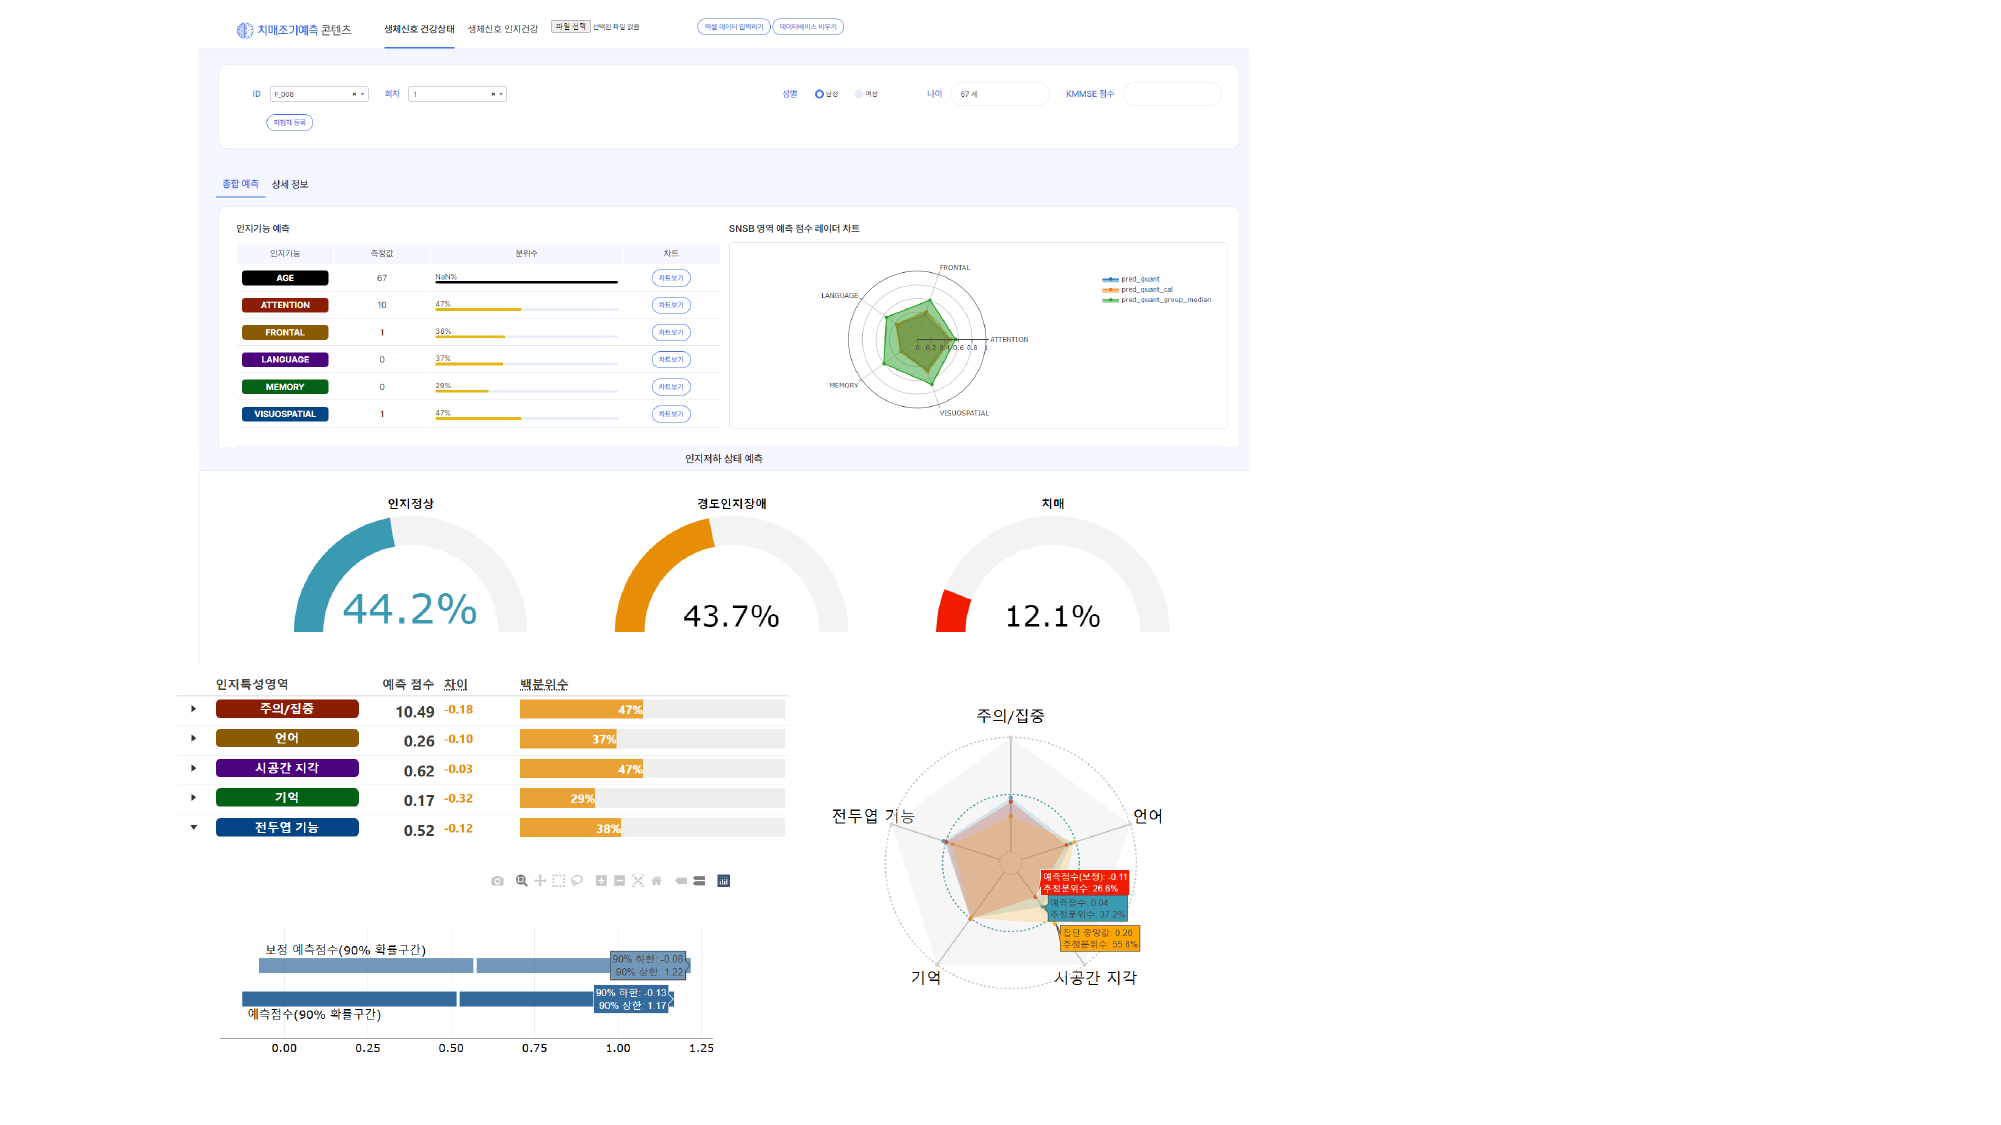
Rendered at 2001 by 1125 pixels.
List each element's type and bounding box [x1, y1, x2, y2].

text_box [177, 0, 1250, 1070]
